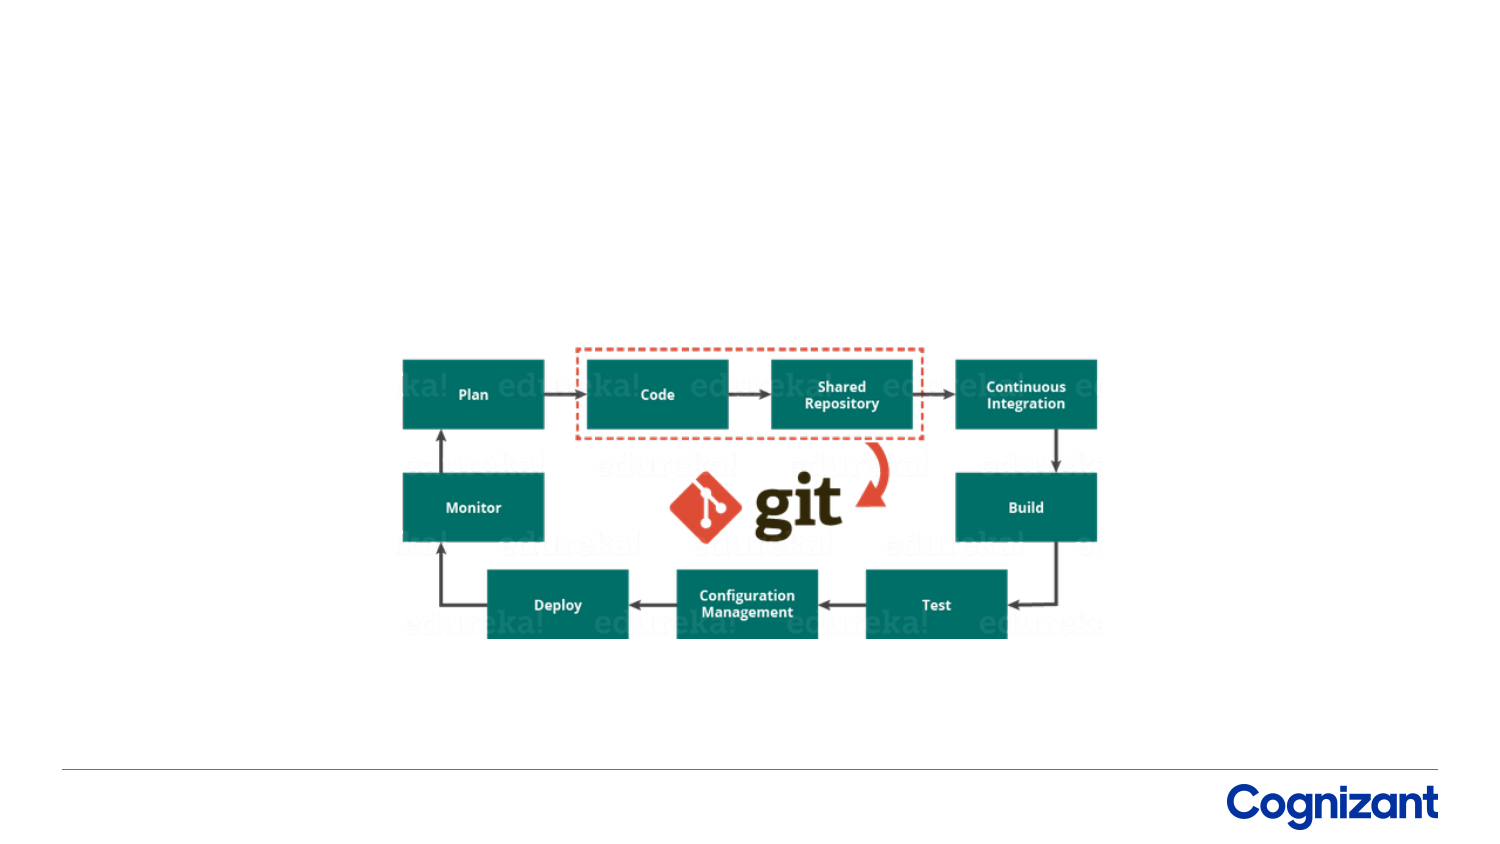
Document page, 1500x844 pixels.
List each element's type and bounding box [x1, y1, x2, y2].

picture [1227, 784, 1438, 830]
list [397, 346, 1103, 639]
